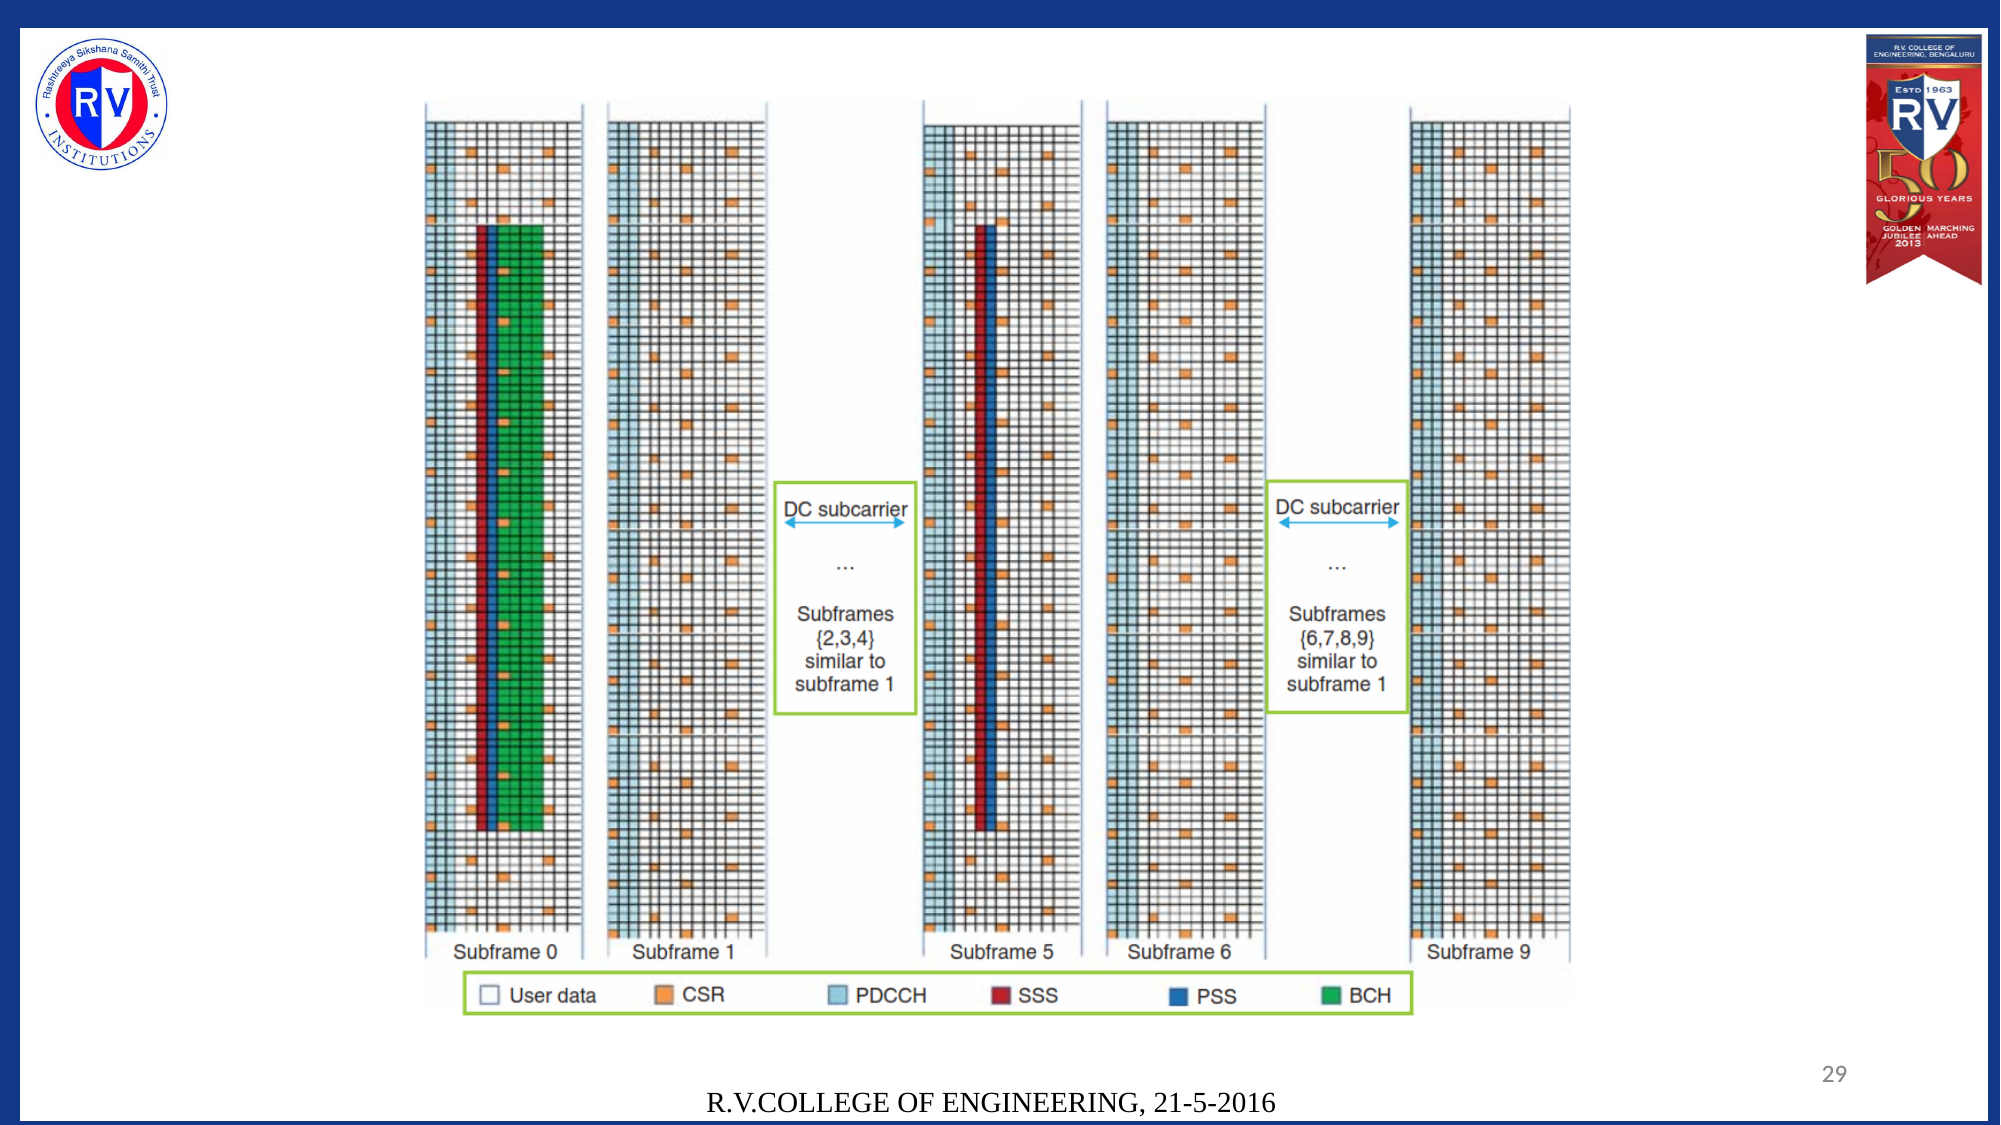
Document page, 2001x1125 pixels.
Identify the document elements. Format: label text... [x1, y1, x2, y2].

picture [398, 89, 1602, 1035]
text_box 29 [1412, 1042, 1863, 1103]
picture [1862, 31, 1987, 298]
text_box [3, 11, 2000, 1125]
picture [34, 36, 170, 172]
text_box R.V.COLLEGE OF ENGINEERING, 21-5-2016 [691, 1075, 1487, 1125]
